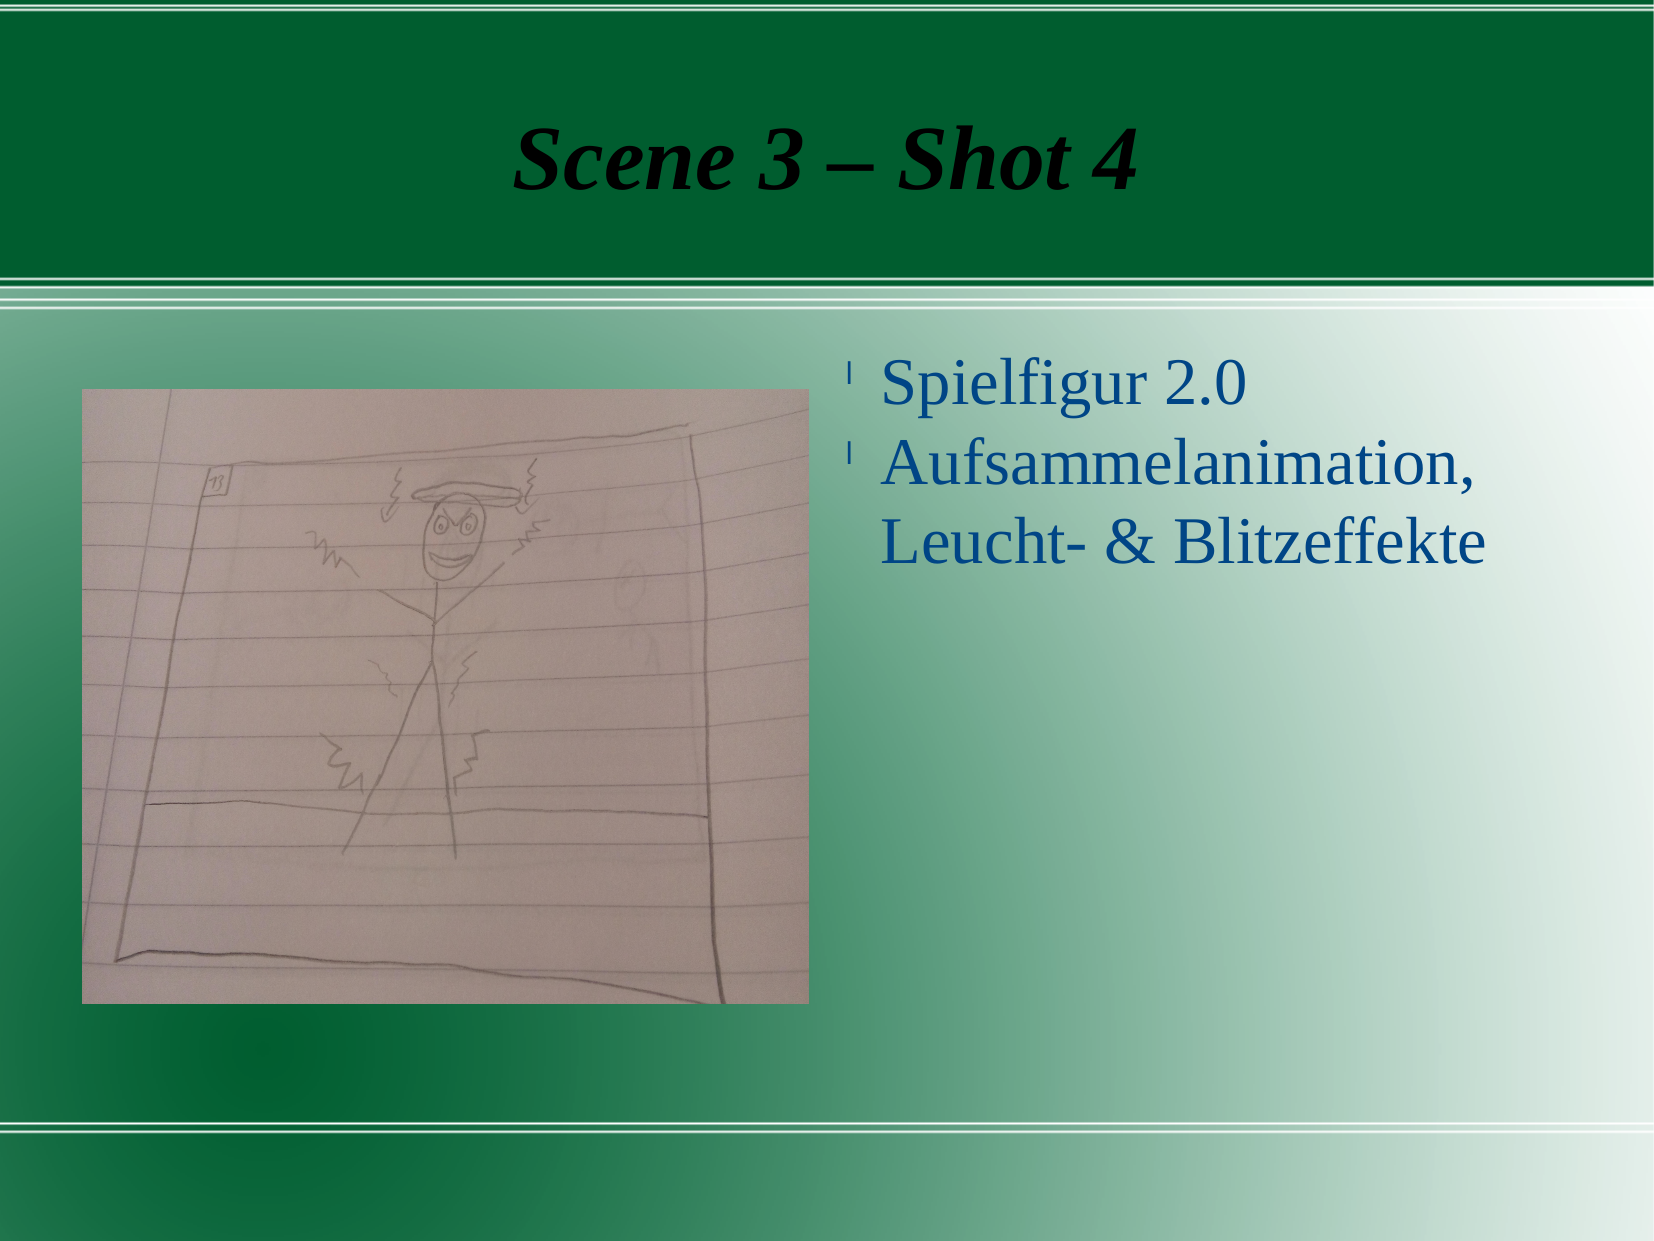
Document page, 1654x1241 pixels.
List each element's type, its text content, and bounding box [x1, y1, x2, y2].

text_box Scene 3 – Shot 4 [82, 49, 1571, 257]
text_box Spielfigur 2.0 Aufsammelanimation, Leucht- & Blitzeffekte [845, 337, 1572, 1052]
picture [0, 0, 1654, 1241]
